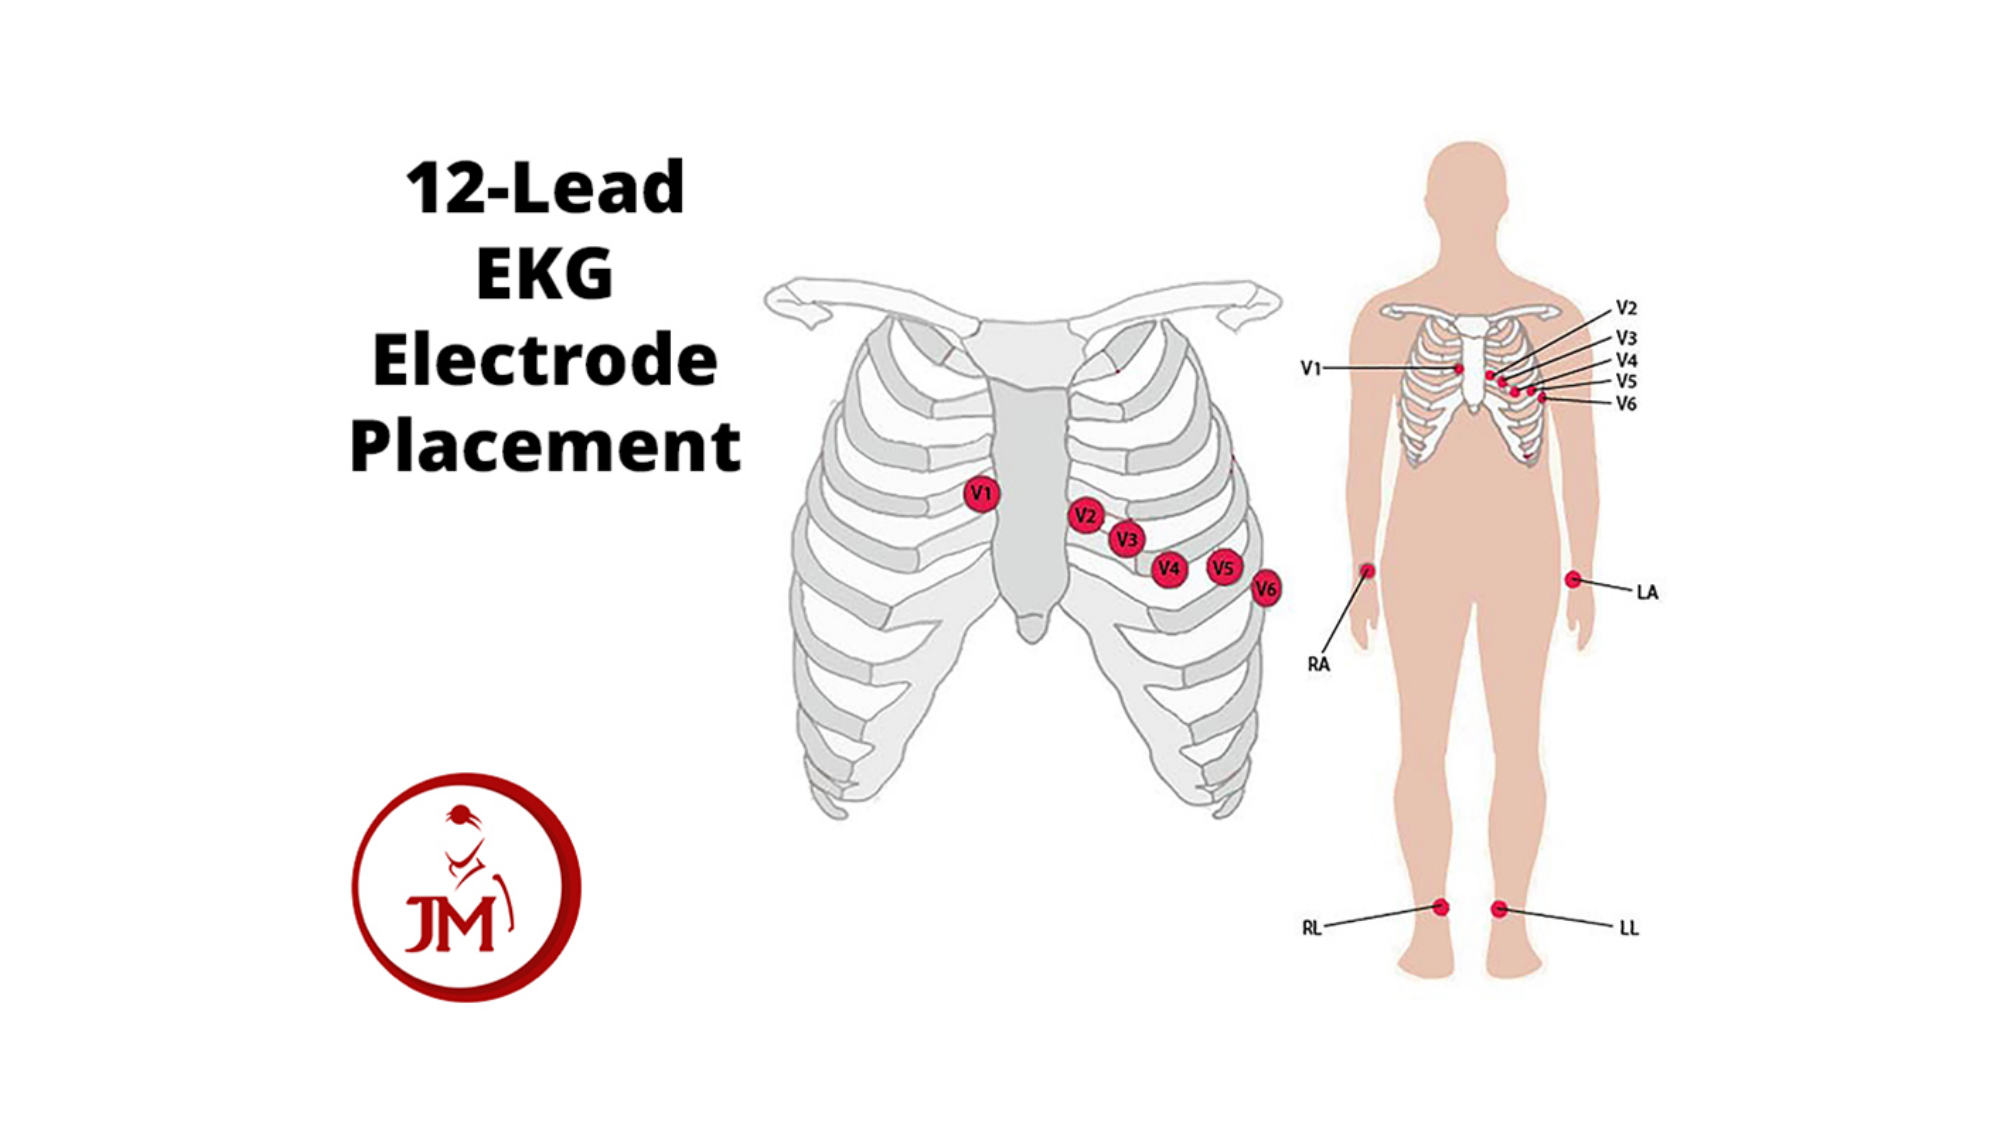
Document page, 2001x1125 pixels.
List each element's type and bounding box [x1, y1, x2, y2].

picture [310, 105, 1690, 1020]
